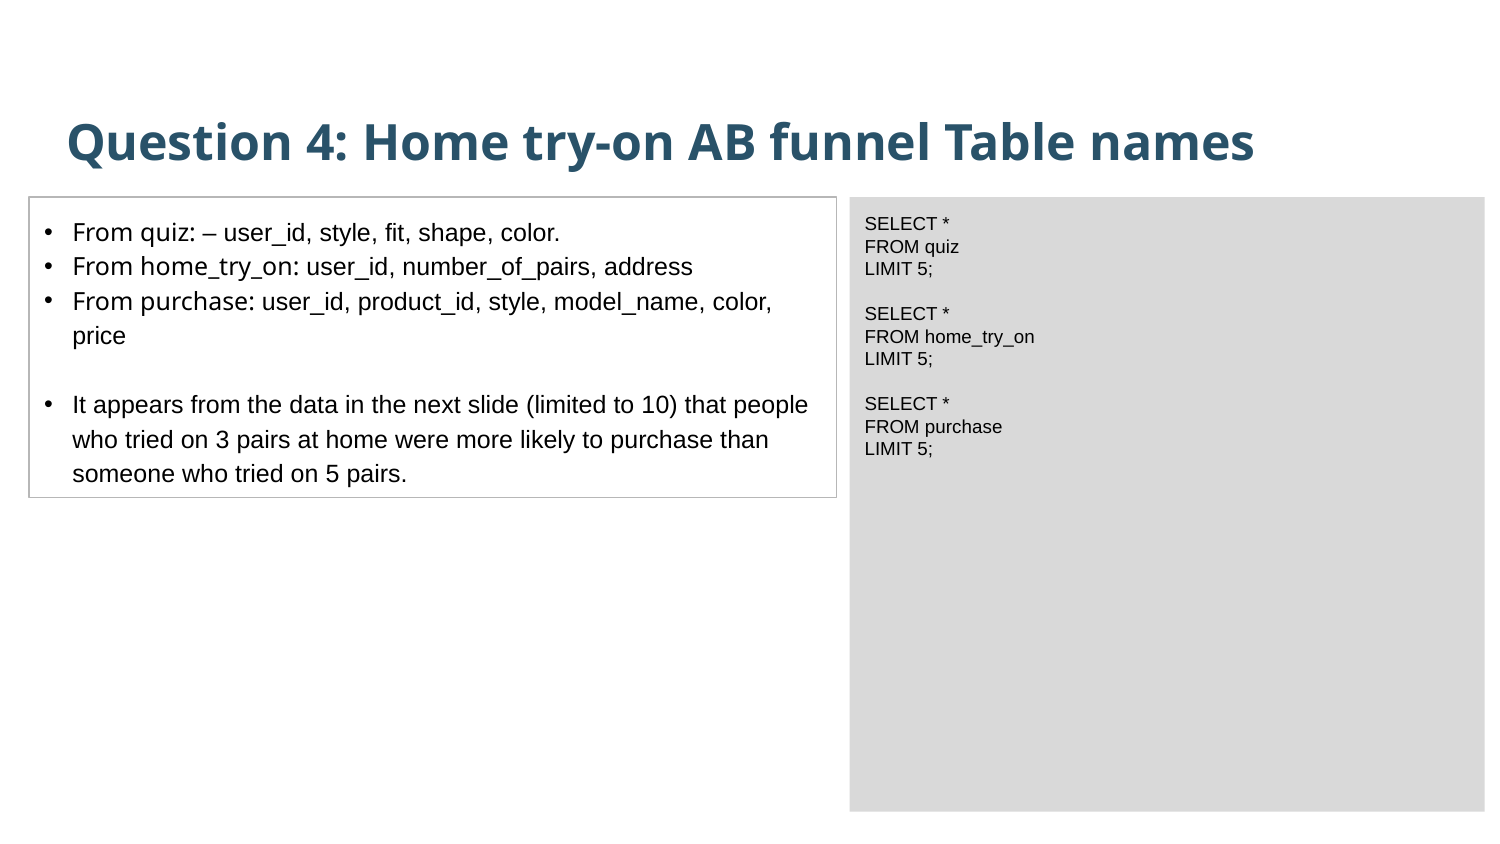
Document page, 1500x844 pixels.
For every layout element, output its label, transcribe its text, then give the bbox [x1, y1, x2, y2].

text_box From quiz: – user_id, style, fit, shape, color. From home_try_on: user_id, number_of_pairs, address From purchase: user_id, product_id, style, model_name, color, price It appears from the data in the next slide (limited to 10) that people who tried on 3 pairs at home were more likely to purchase than someone who tried on 5 pairs. [29, 197, 837, 498]
text_box Question 4: Home try-on AB funnel Table names [51, 48, 1449, 186]
text_box SELECT * FROM quiz LIMIT 5; SELECT * FROM home_try_on LIMIT 5; SELECT * FROM purchase LIMIT 5; [849, 197, 1485, 812]
